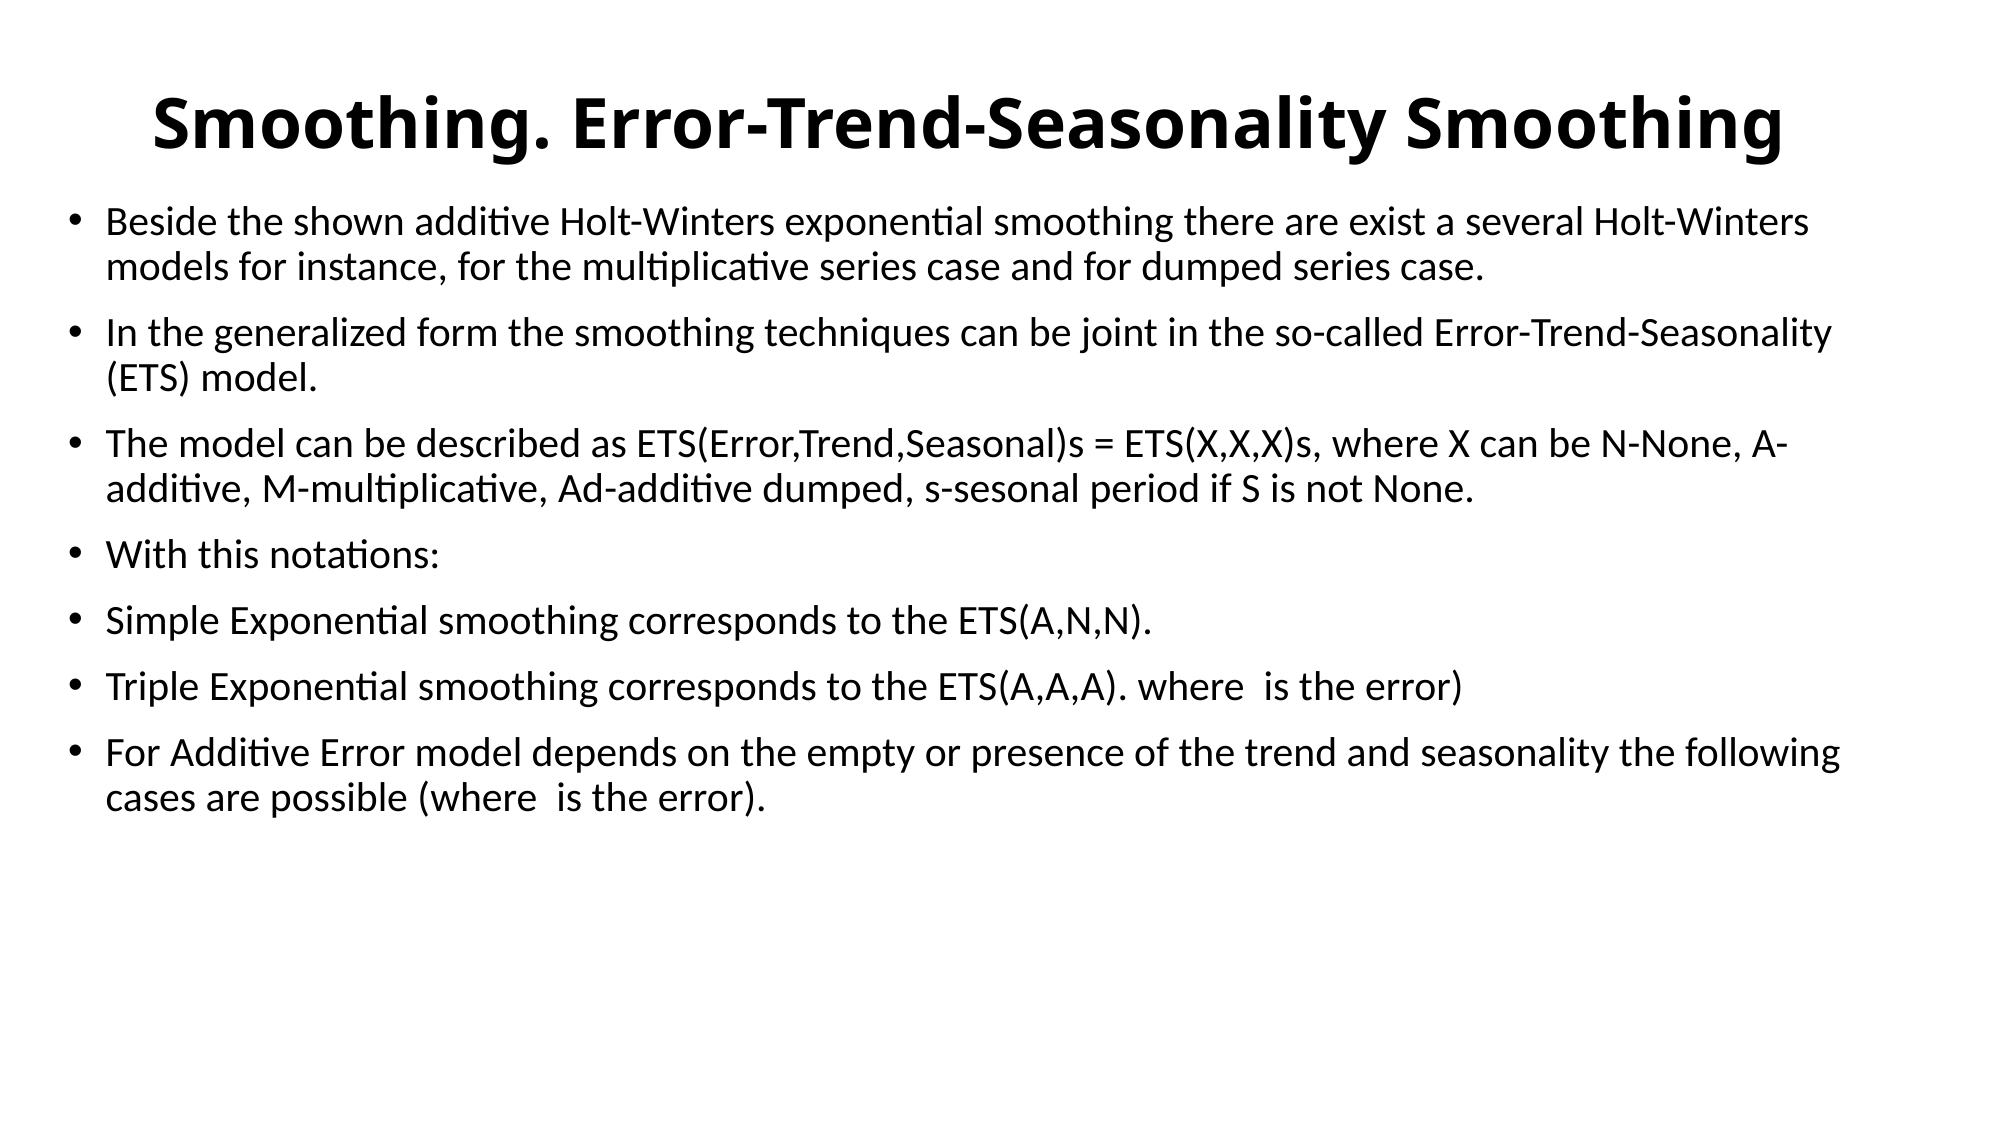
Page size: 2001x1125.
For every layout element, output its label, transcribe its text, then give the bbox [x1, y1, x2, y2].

title Smoothing. Error-Trend-Seasonality Smoothing [137, 59, 1863, 193]
